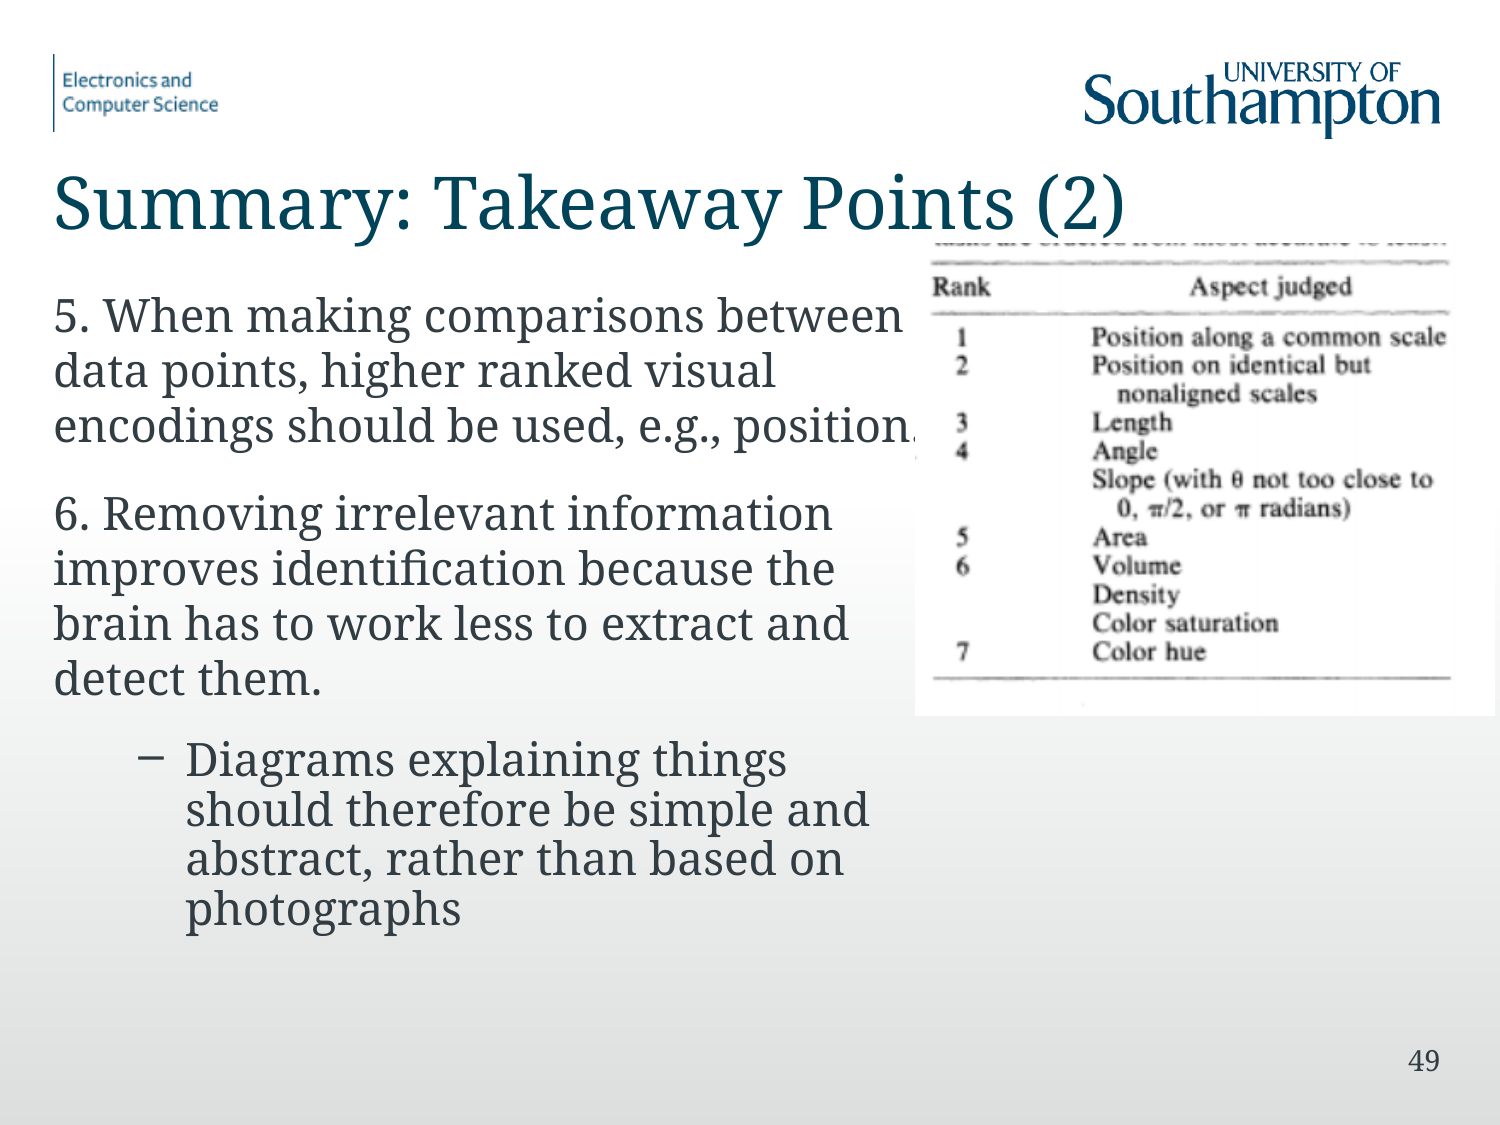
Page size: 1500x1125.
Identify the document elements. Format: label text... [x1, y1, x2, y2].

picture [1085, 62, 1440, 139]
slide_number 49 [1128, 1034, 1441, 1110]
picture [915, 243, 1496, 717]
list 5. When making comparisons between data points, higher ranked visual encodings should be used, e.g., position. 6. Removing irrelevant information improves identification because the brain has to work less to extract and detect them. Diagrams explaining things should therefore be simple and abstract, rather than based on photographs [53, 278, 951, 954]
title Summary: Takeaway Points (2) [53, 148, 1447, 256]
